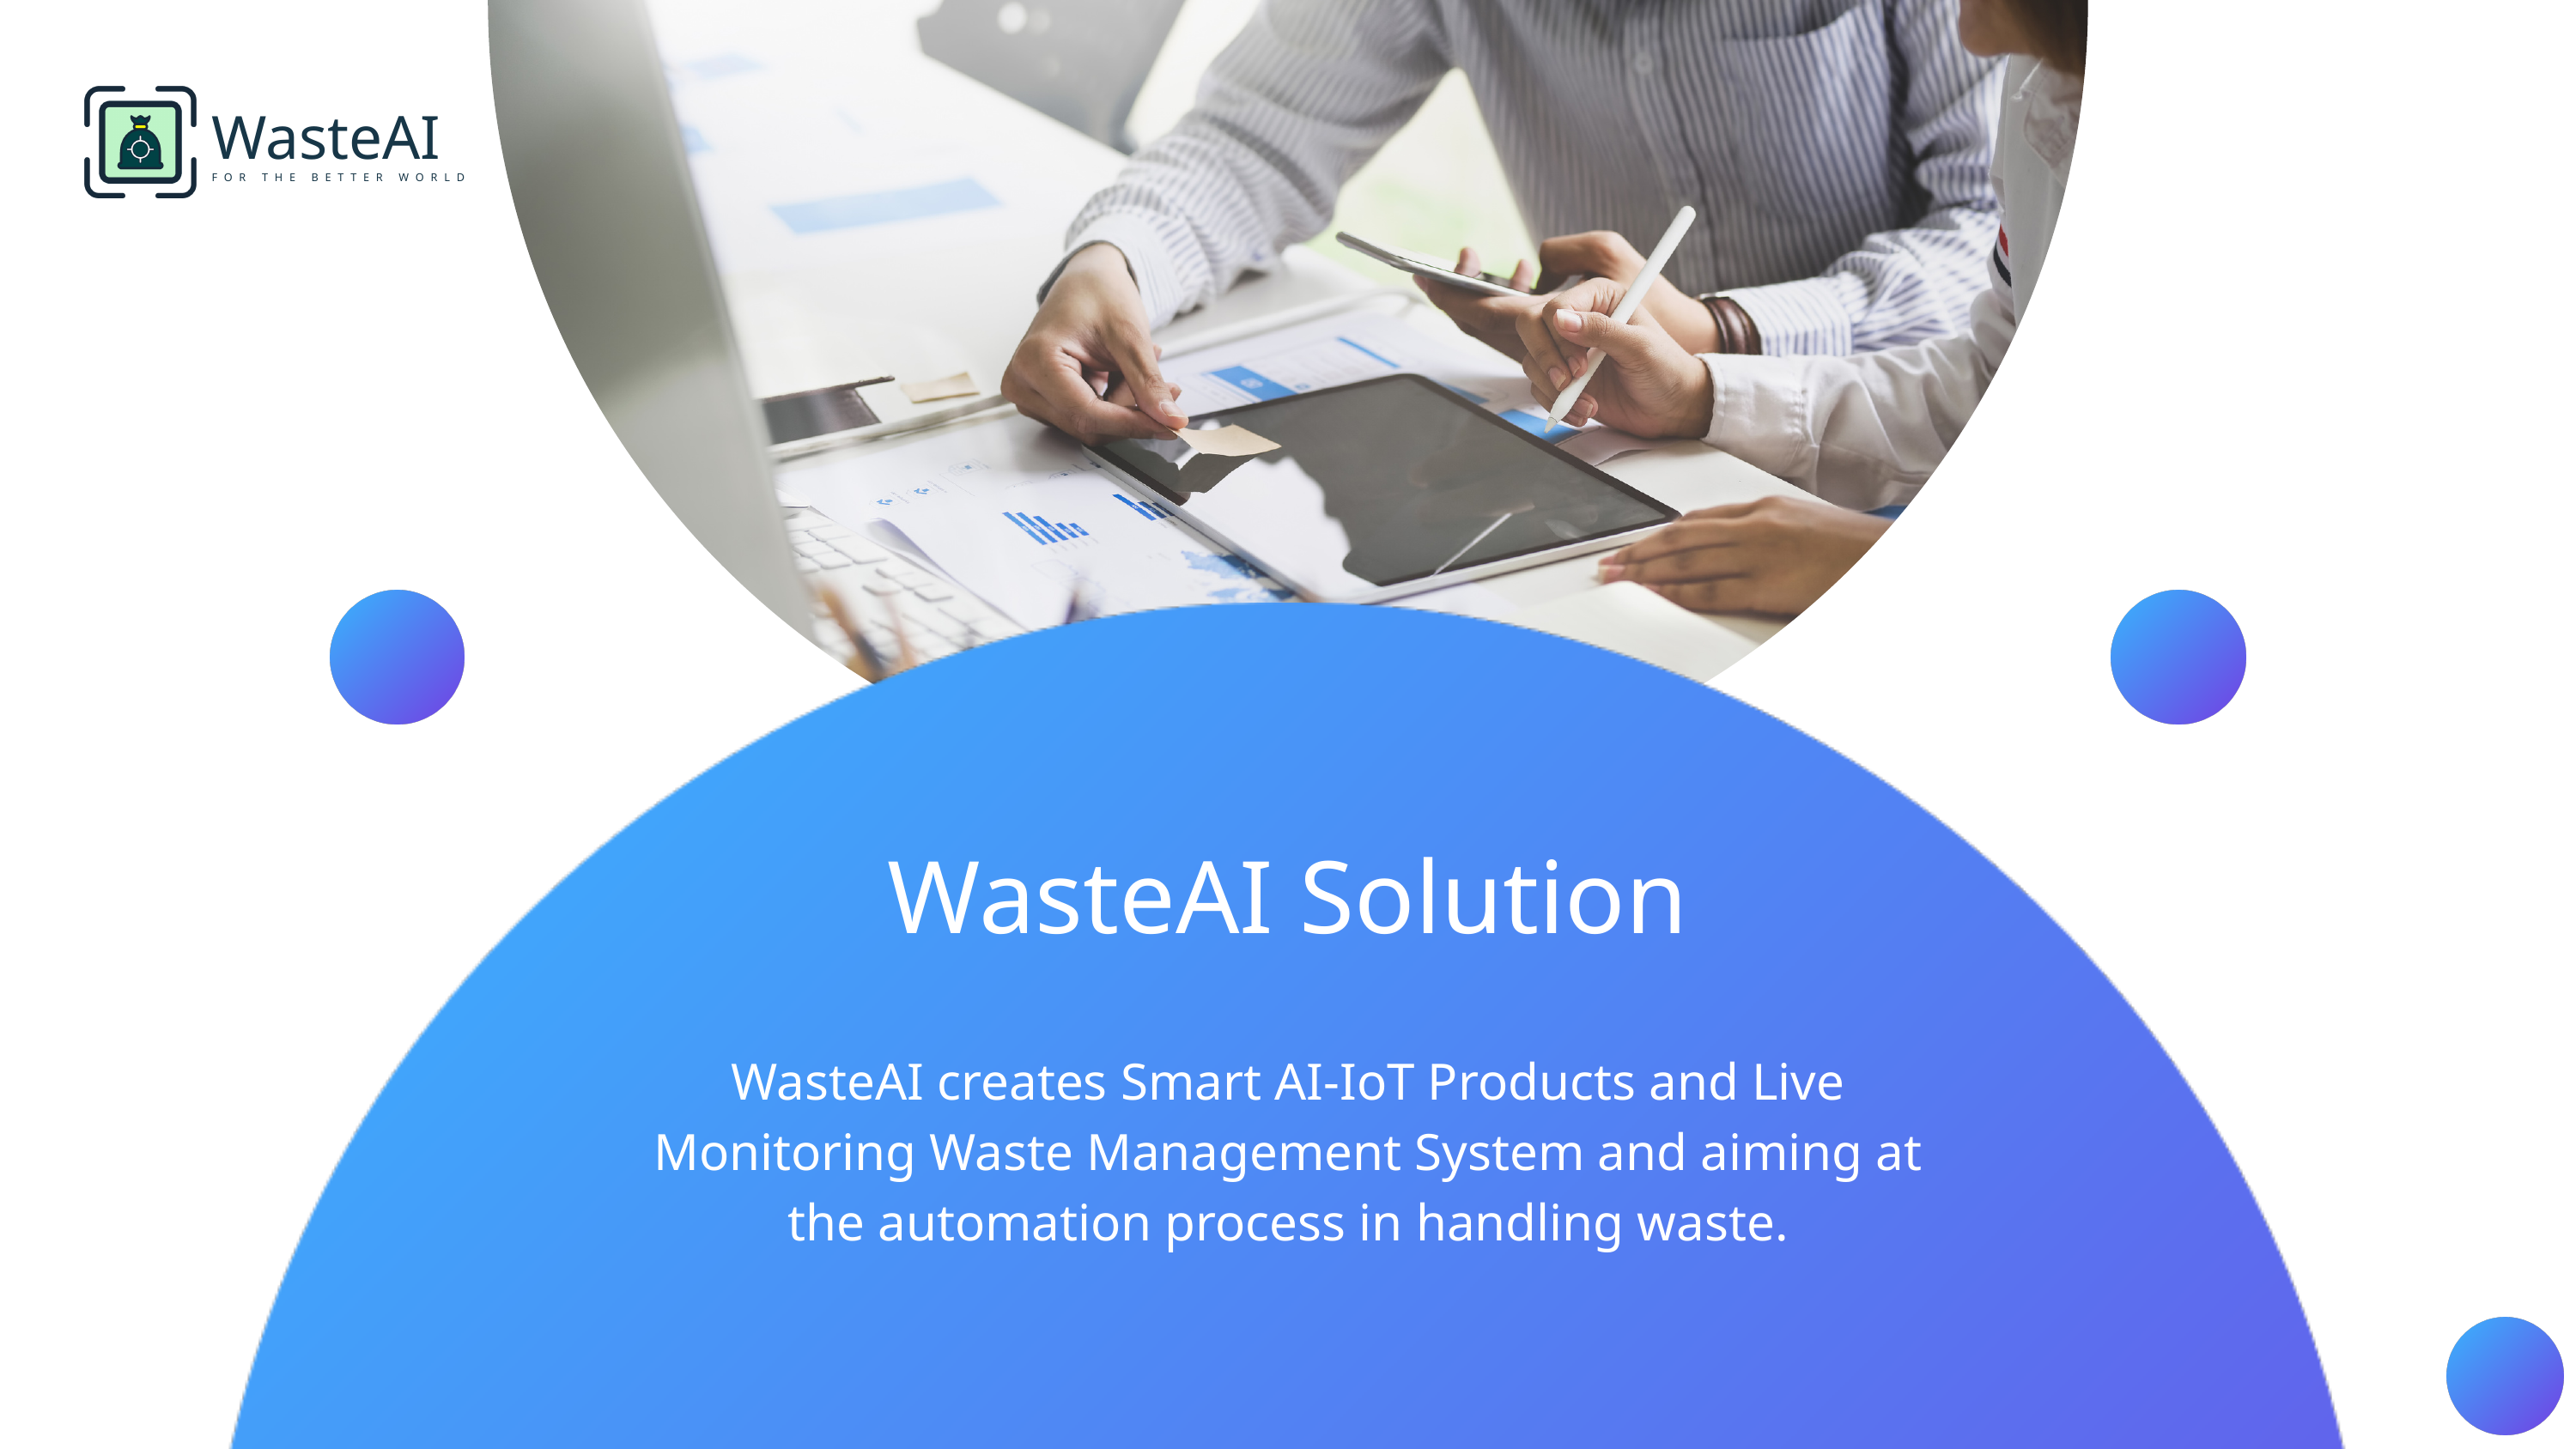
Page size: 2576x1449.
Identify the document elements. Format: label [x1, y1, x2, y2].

text_box [487, 0, 2088, 600]
picture [206, 590, 2370, 1449]
picture [2446, 1317, 2565, 1435]
text_box [84, 86, 609, 198]
